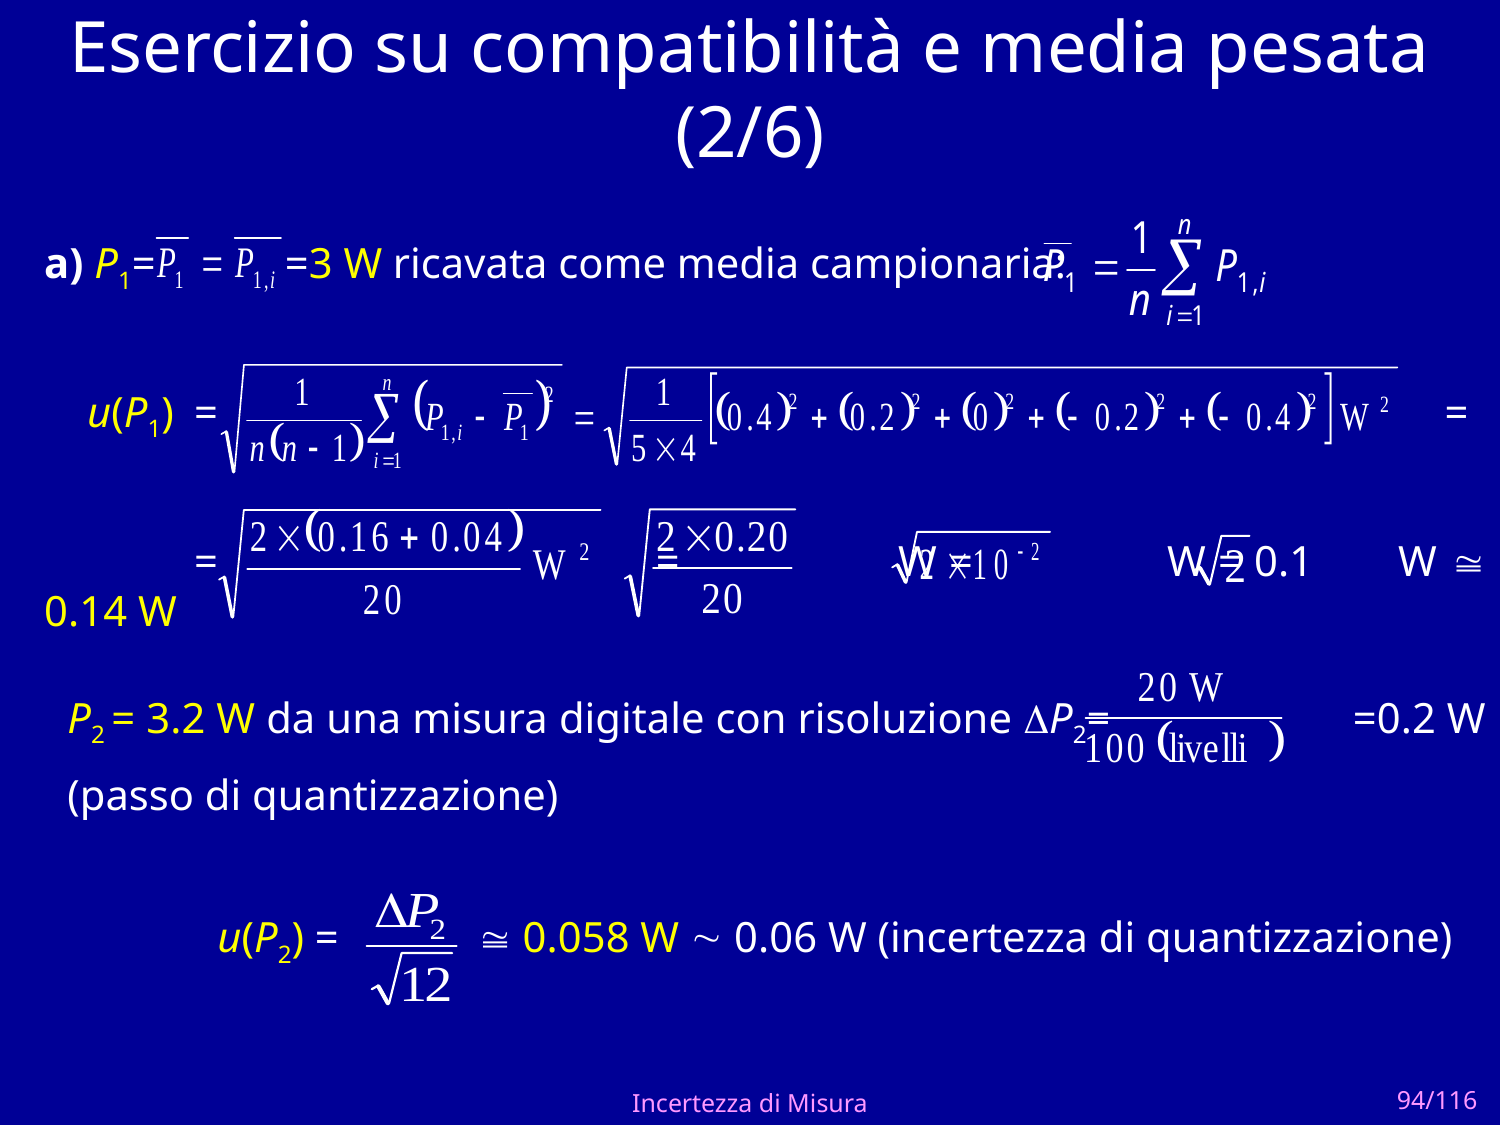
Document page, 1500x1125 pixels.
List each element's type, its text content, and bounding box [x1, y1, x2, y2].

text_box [52, 661, 1500, 1015]
footer Incertezza di Misura [0, 1091, 1500, 1125]
title Esercizio su compatibilità e media pesata (2/6) [0, 0, 1500, 174]
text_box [29, 205, 1500, 625]
